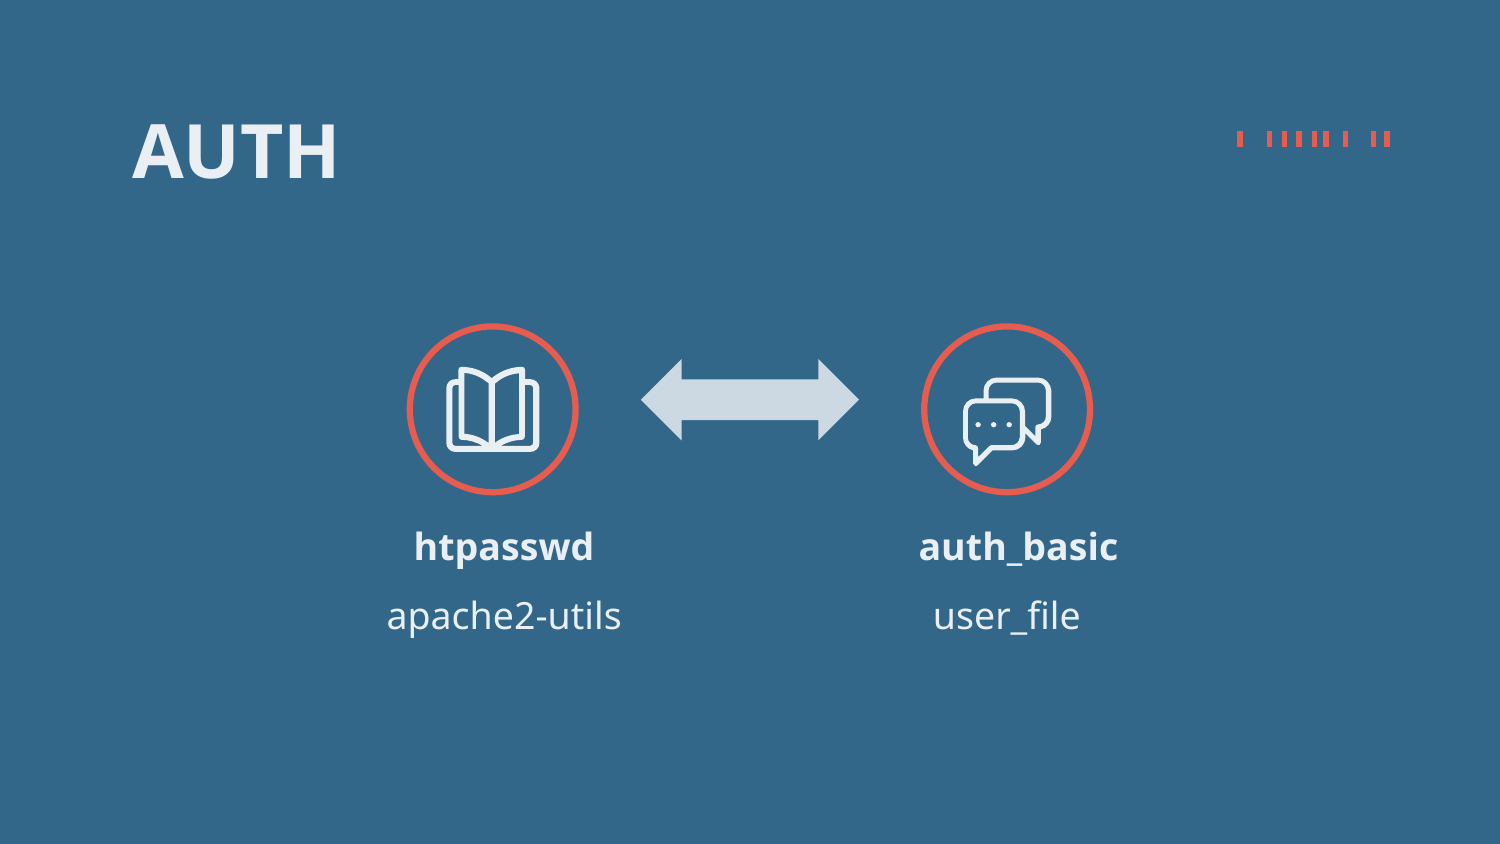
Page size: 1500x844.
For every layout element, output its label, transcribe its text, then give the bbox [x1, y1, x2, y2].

text_box [638, 357, 862, 443]
text_box user_file [809, 577, 1205, 701]
text_box [446, 366, 540, 452]
text_box [924, 326, 1091, 493]
text_box [409, 326, 576, 493]
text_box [962, 377, 1052, 467]
title AUTH [116, 88, 1390, 190]
subtitle apache2-utils [294, 577, 691, 701]
text_box htpasswd [294, 510, 691, 577]
text_box auth_basic [809, 510, 1205, 577]
